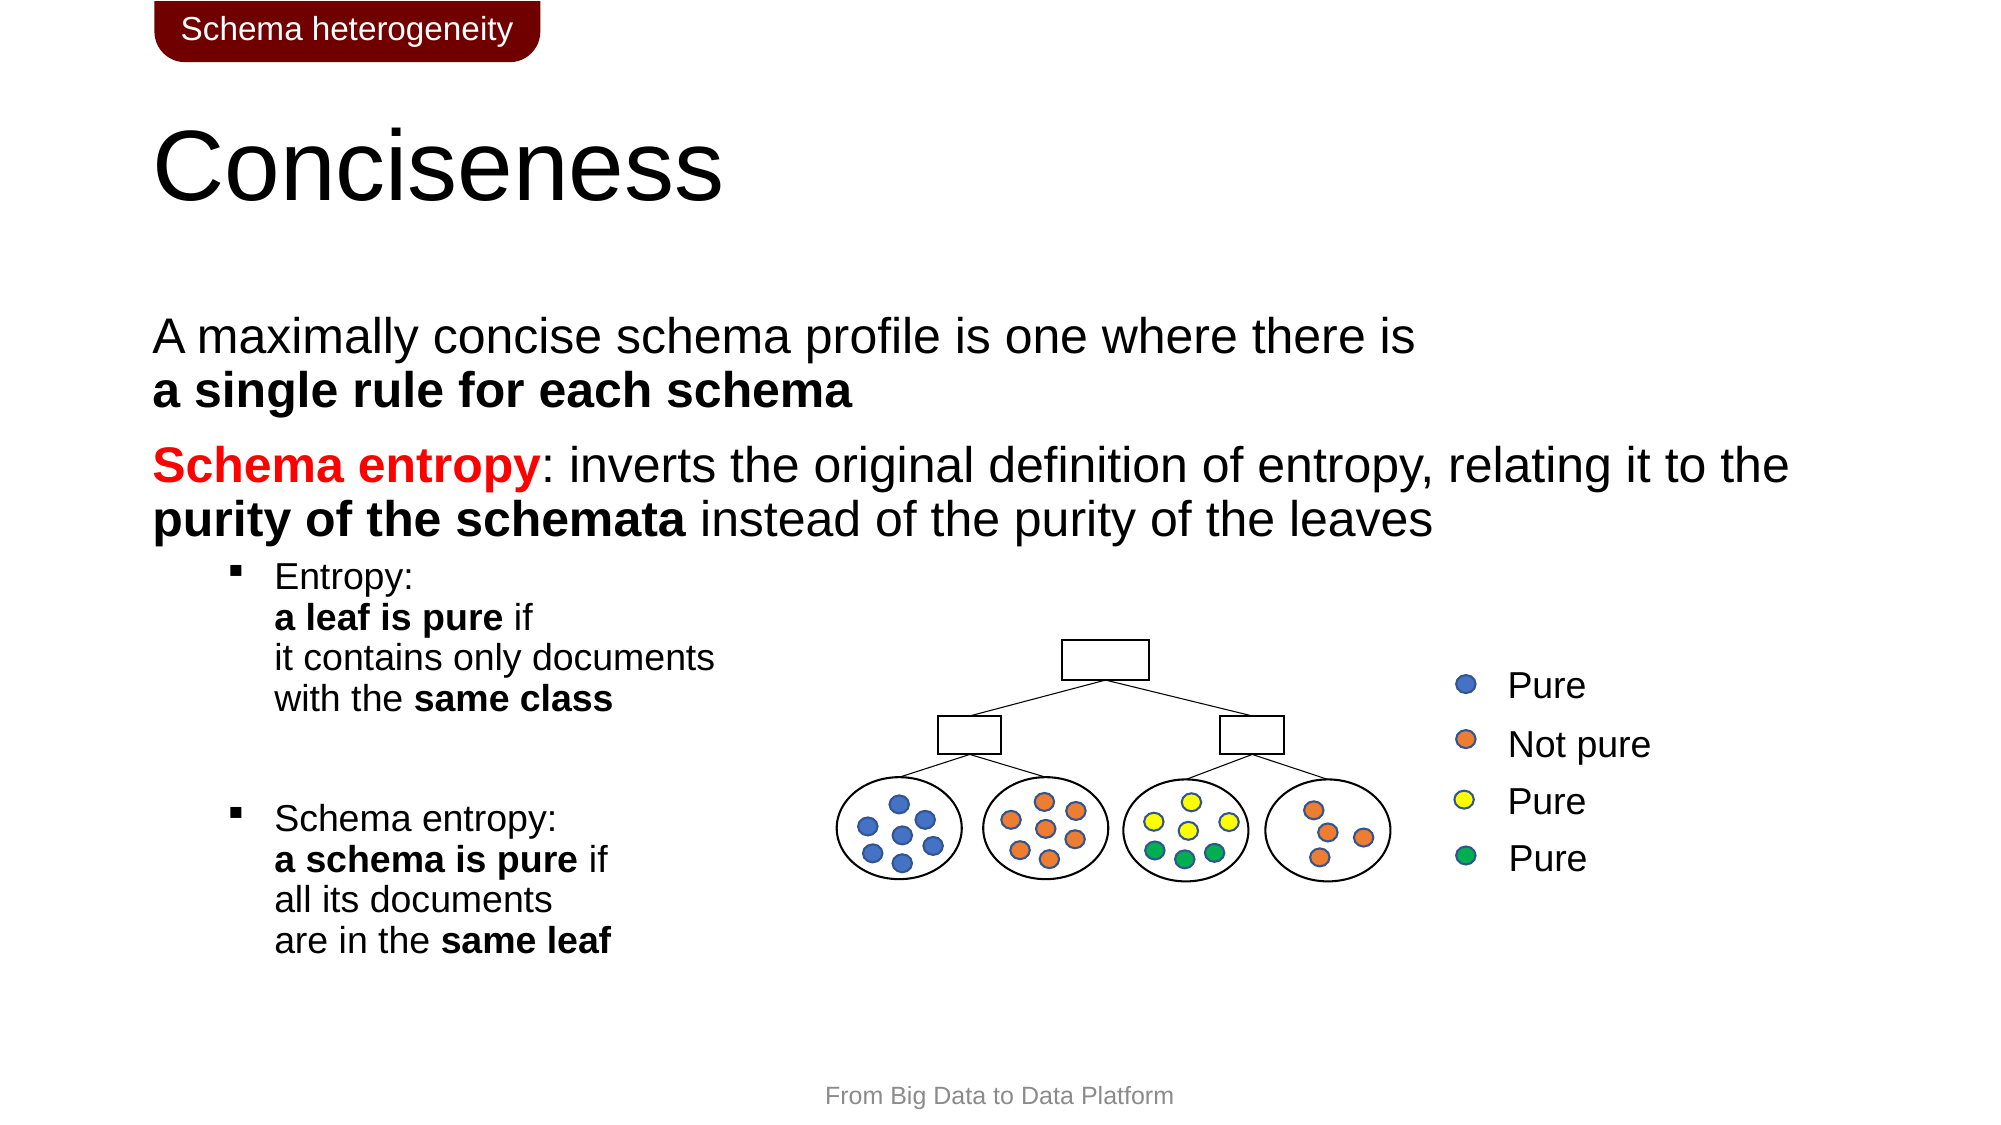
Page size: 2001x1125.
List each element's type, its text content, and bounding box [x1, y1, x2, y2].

text_box [1065, 800, 1087, 822]
text_box [1064, 829, 1086, 850]
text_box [969, 680, 1105, 716]
text_box [1033, 791, 1056, 813]
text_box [969, 754, 1046, 778]
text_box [899, 754, 969, 778]
text_box [888, 794, 911, 815]
text_box [982, 776, 1110, 881]
text_box [856, 816, 879, 837]
text_box [861, 843, 884, 864]
text_box [1219, 715, 1285, 754]
text_box [922, 835, 944, 857]
text_box [1455, 729, 1477, 750]
text_box [1455, 673, 1477, 695]
text_box [1180, 792, 1203, 813]
text_box [835, 776, 963, 881]
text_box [1185, 754, 1252, 780]
text_box [1173, 849, 1196, 870]
text_box [1203, 842, 1226, 863]
list A maximally concise schema profile is one where there is a single rule for each schema Schema entropy: inverts the original definition of entropy, relating it to the purity of the schemata instead of the purity of the leaves Entropy: a leaf is pure if it contains only documents with the same class Schema entropy: a schema is pure if all its documents are in the same leaf [137, 278, 1863, 993]
text_box [1218, 812, 1240, 833]
text_box [1455, 845, 1477, 866]
text_box Pure [1492, 769, 1602, 830]
text_box [1038, 849, 1061, 870]
text_box [1453, 789, 1475, 810]
text_box [1061, 639, 1150, 680]
text_box [1352, 827, 1375, 848]
text_box [1302, 800, 1325, 821]
text_box [891, 825, 914, 846]
text_box Not pure [1493, 712, 1667, 772]
text_box [1034, 818, 1057, 839]
text_box [1000, 809, 1022, 830]
text_box [914, 809, 937, 830]
text_box Pure [1492, 653, 1602, 714]
text_box [1177, 820, 1200, 841]
text_box [1264, 778, 1392, 883]
text_box [1317, 822, 1339, 843]
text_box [1105, 680, 1253, 716]
text_box [1122, 778, 1250, 883]
text_box [1143, 811, 1165, 832]
text_box Schema heterogeneity [154, 1, 541, 63]
text_box [1309, 847, 1331, 868]
text_box [937, 715, 1002, 754]
text_box [1009, 840, 1031, 861]
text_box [1252, 754, 1328, 780]
text_box [1144, 840, 1166, 861]
text_box [891, 853, 914, 874]
title Conciseness [137, 59, 1863, 278]
text_box Pure [1493, 826, 1603, 887]
